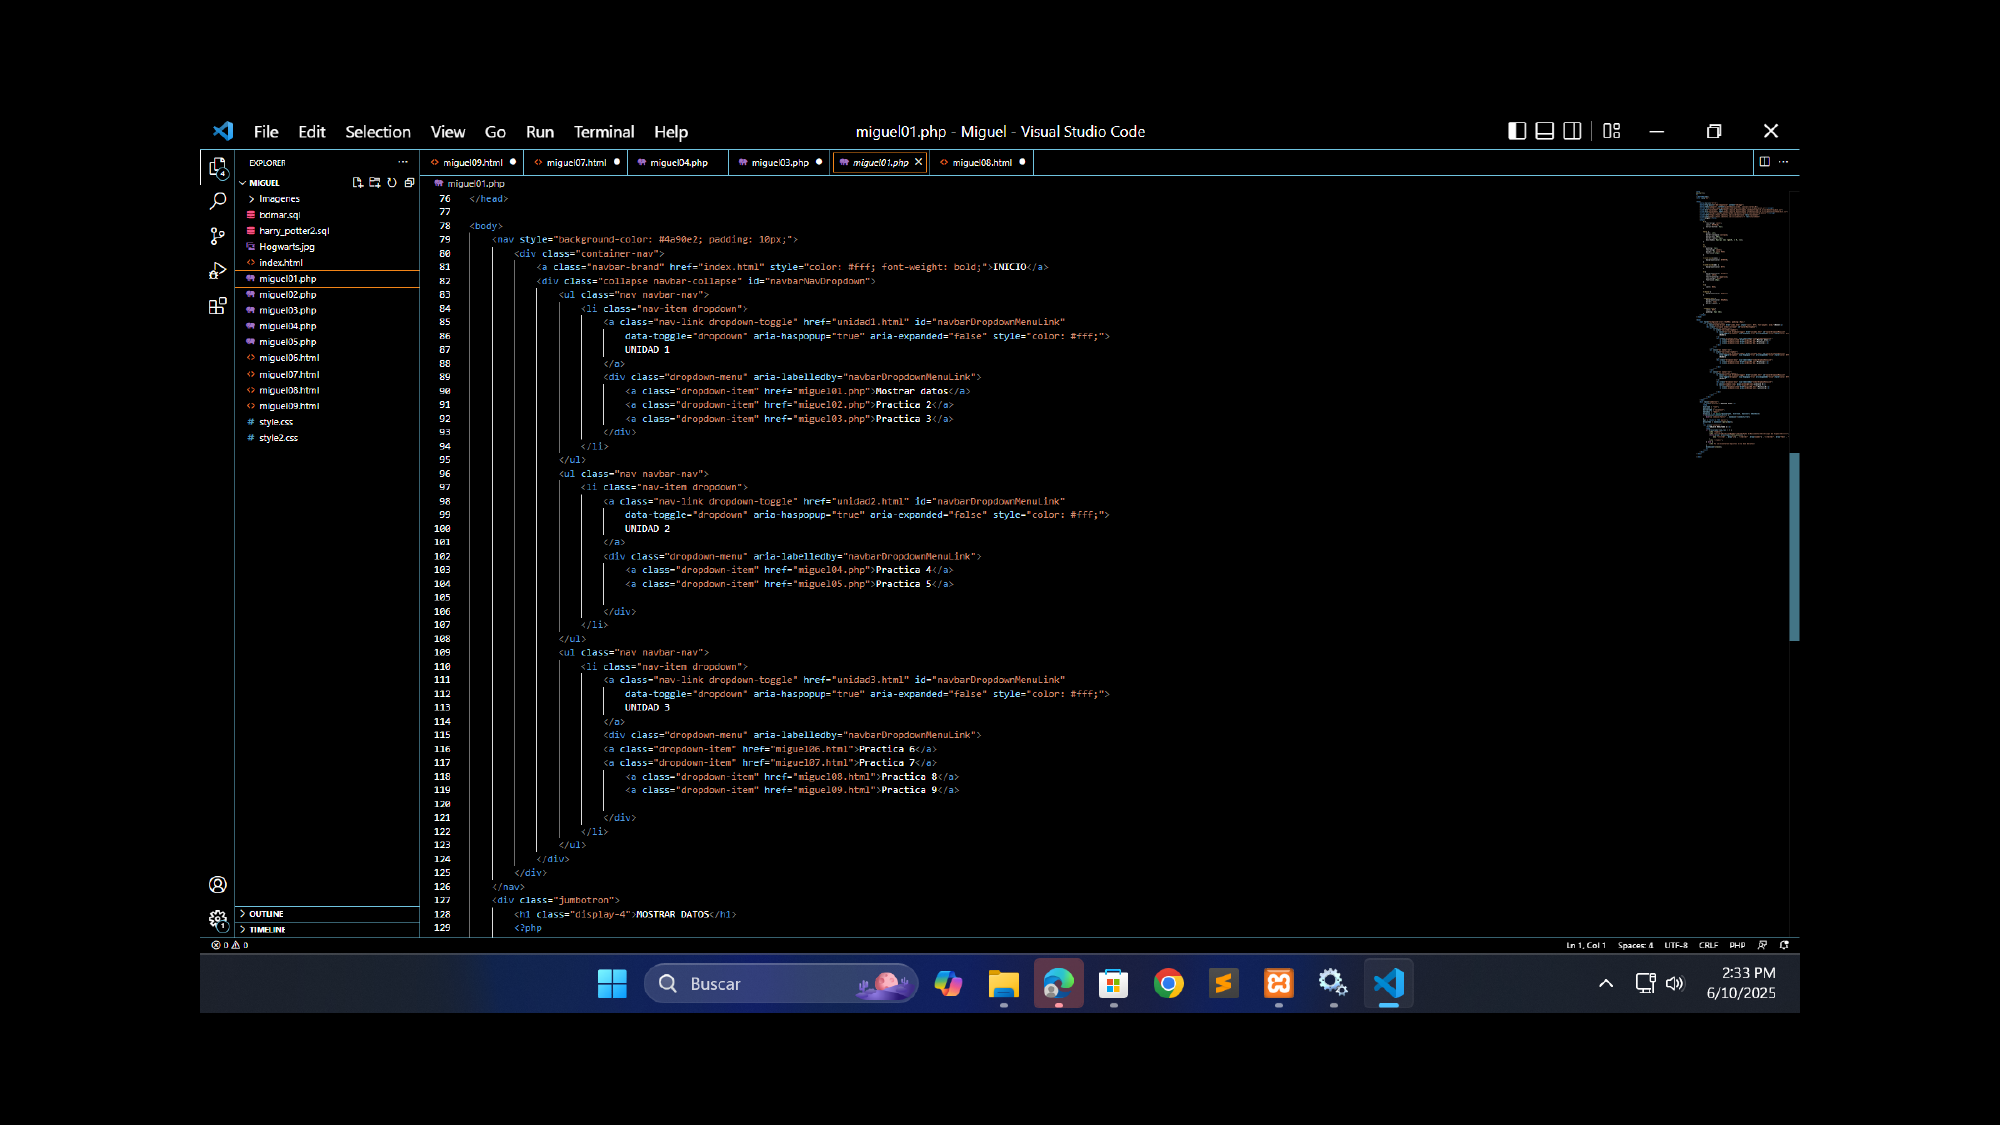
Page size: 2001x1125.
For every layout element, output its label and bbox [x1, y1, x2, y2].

picture [199, 112, 1800, 1013]
